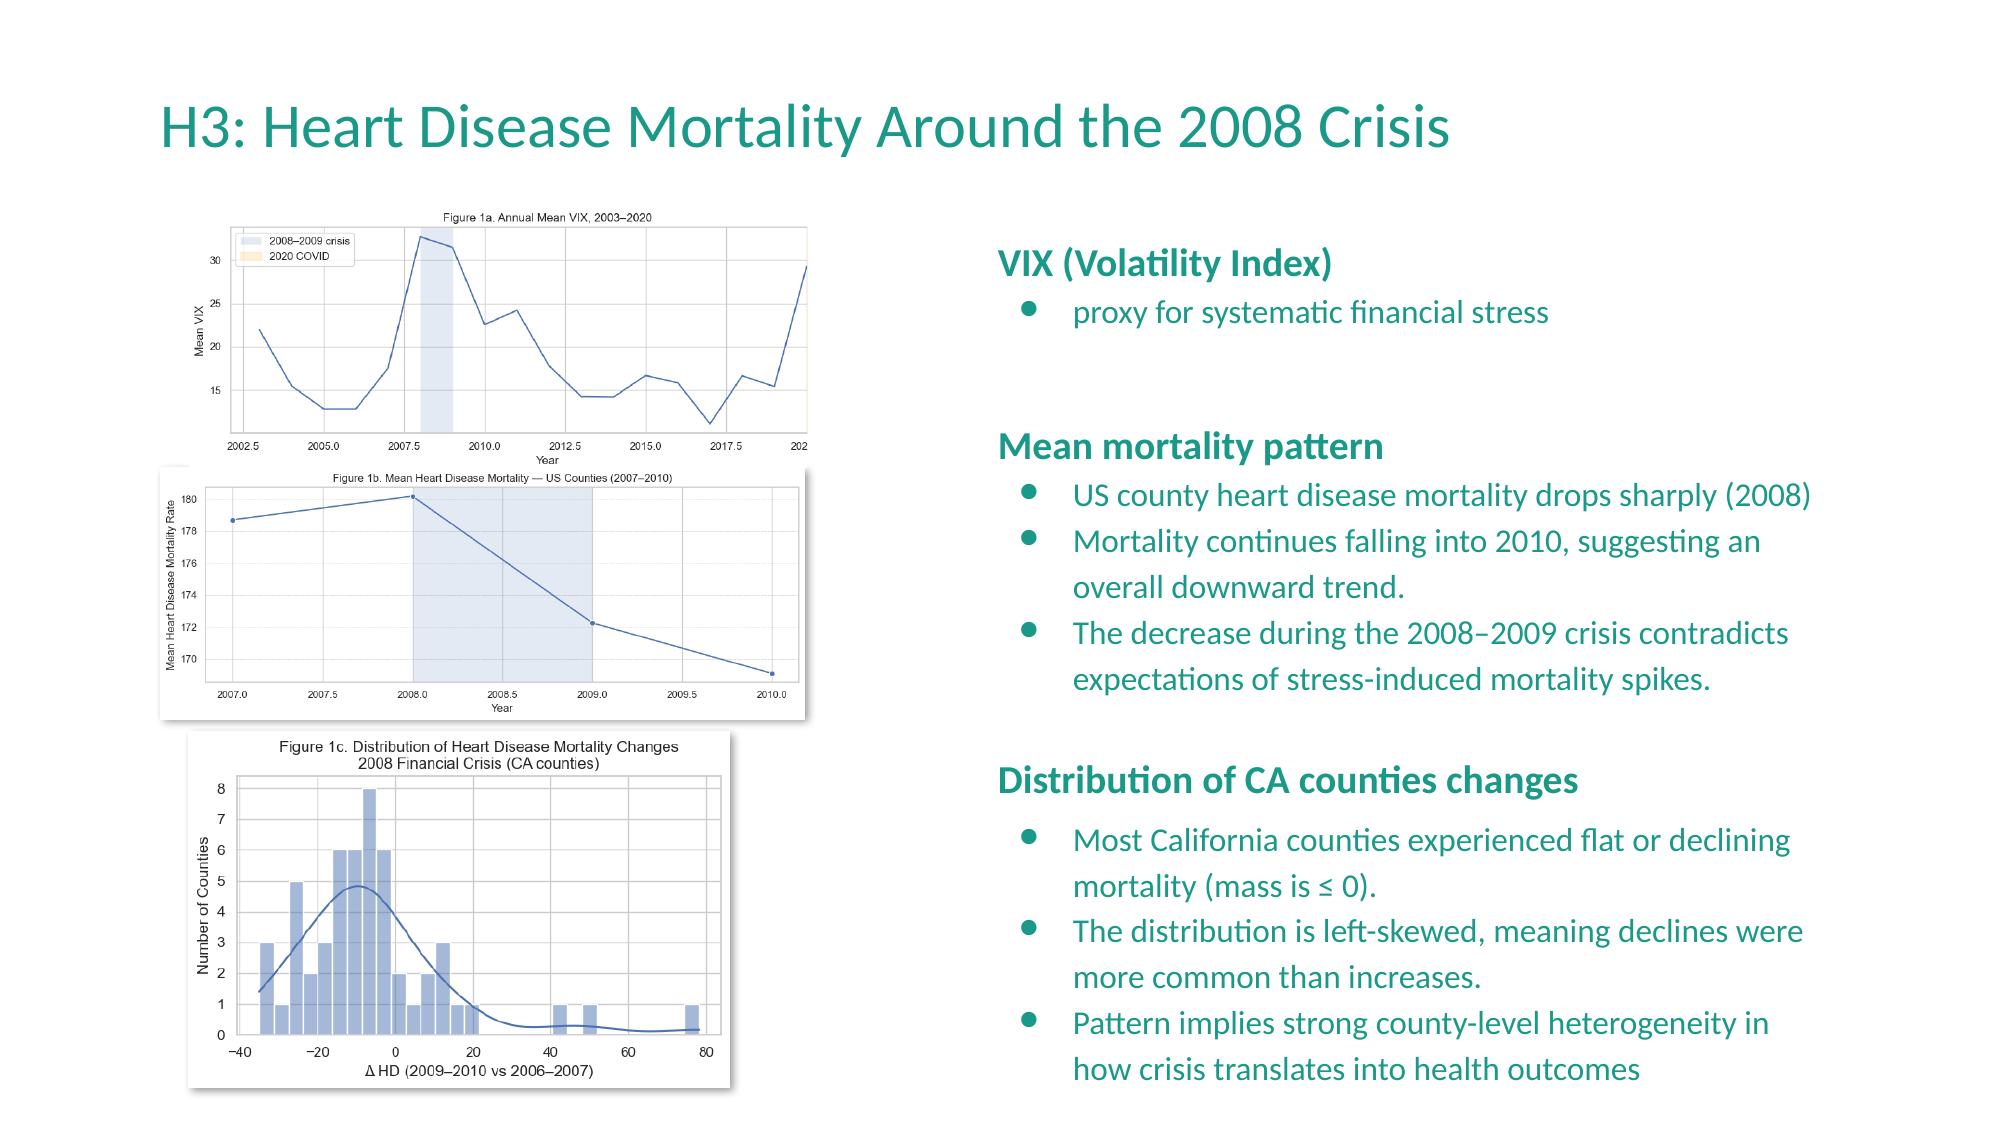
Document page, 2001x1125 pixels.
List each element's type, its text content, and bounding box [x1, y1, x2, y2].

text_box Mean mortality pattern US county heart disease mortality drops sharply (2008) Mortality continues falling into 2010, suggesting an overall downward trend. The decrease during the 2008–2009 crisis contradicts expectations of stress-induced mortality spikes. [982, 397, 1848, 712]
picture [160, 206, 808, 720]
text_box VIX (Volatility Index) proxy for systematic financial stress [982, 214, 1848, 345]
text_box H3: Heart Disease Mortality Around the 2008 Crisis [145, 18, 1871, 236]
text_box Distribution of CA counties changes Most California counties experienced flat or declining mortality (mass is ≤ 0). The distribution is left-skewed, meaning declines were more common than increases. Pattern implies strong county-level heterogeneity in how crisis translates into health outcomes [982, 731, 1848, 1103]
picture [188, 731, 730, 1089]
